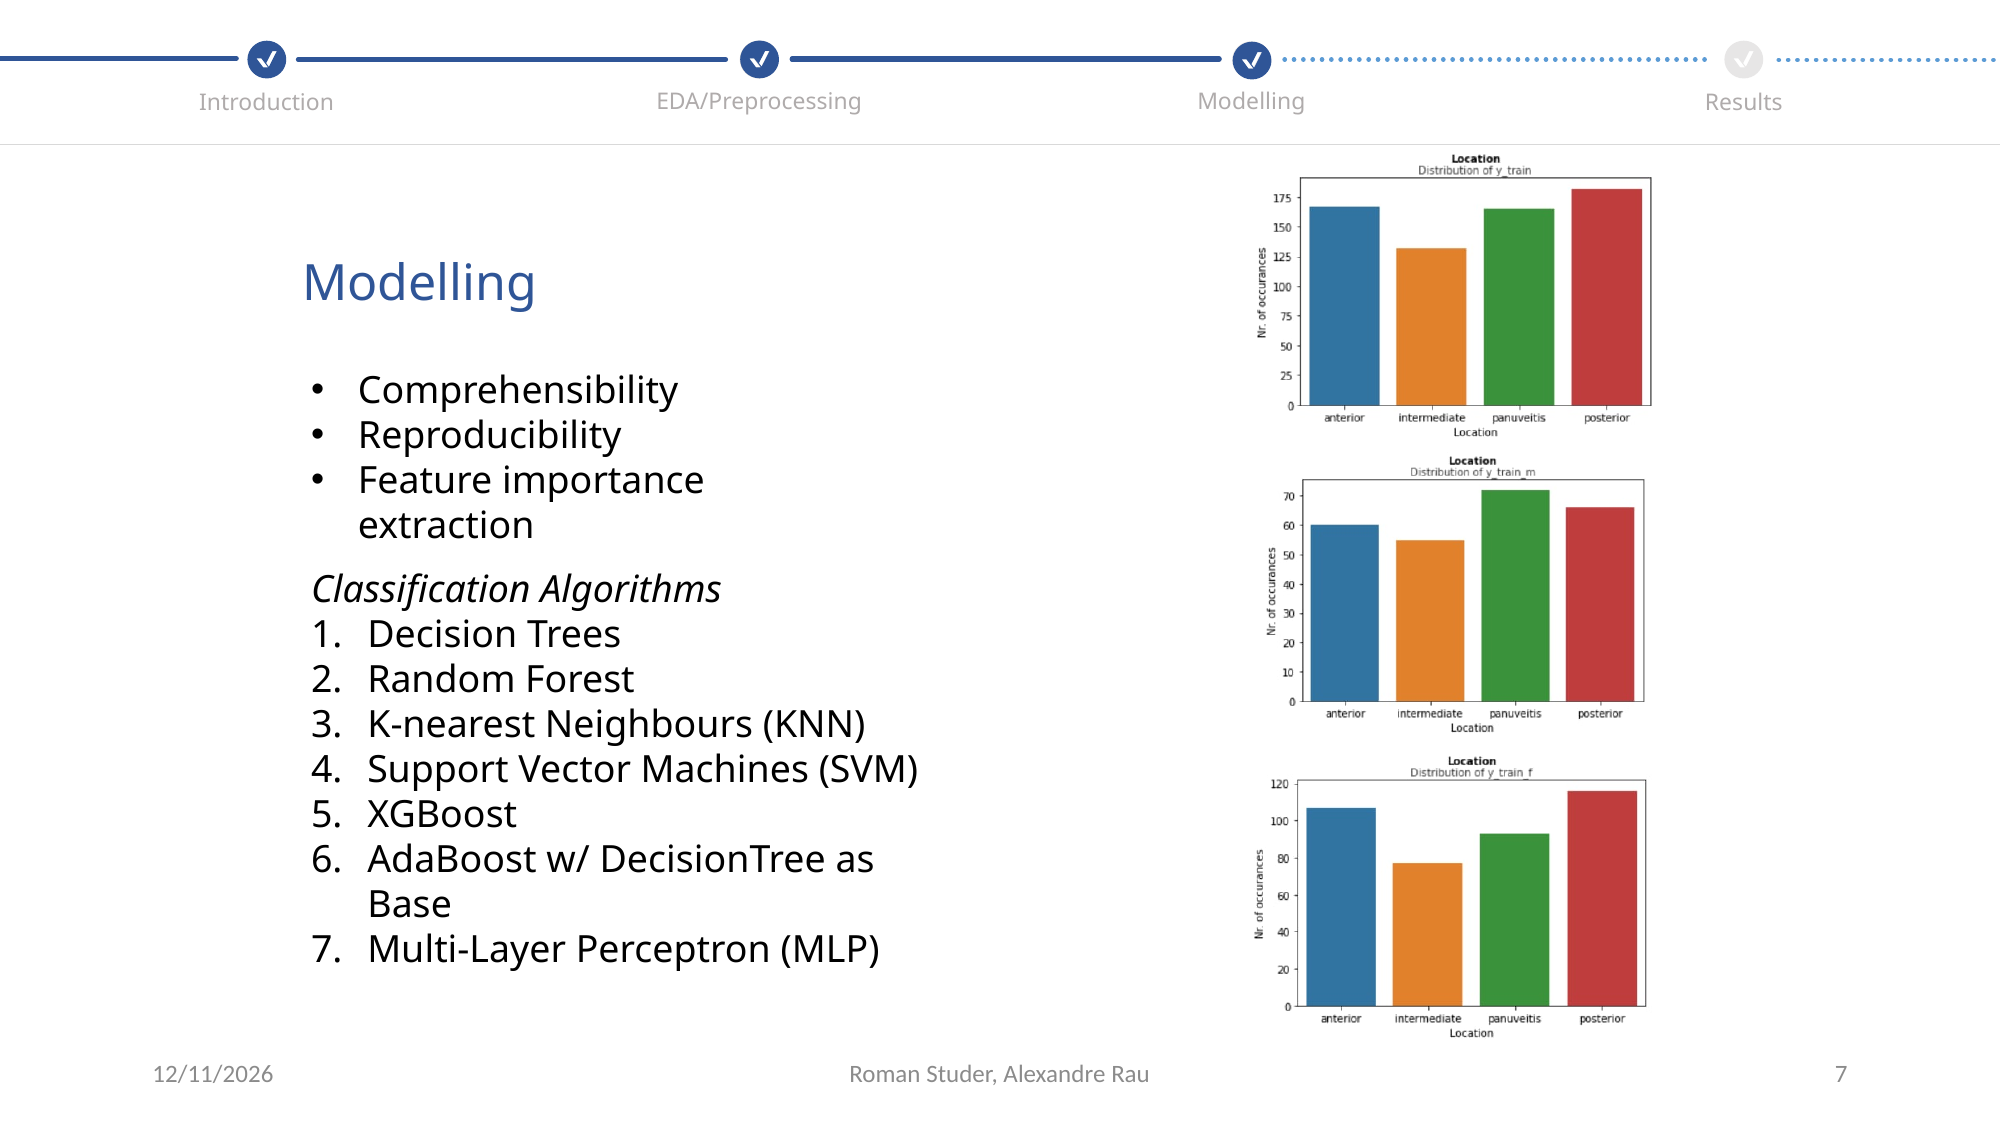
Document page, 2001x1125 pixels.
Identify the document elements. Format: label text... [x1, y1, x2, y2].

text_box [247, 40, 287, 79]
text_box EDA/Preprocessing [633, 79, 886, 122]
text_box Modelling [287, 243, 553, 319]
text_box [1232, 41, 1272, 78]
slide_number 7 [1412, 1042, 1863, 1103]
text_box Introduction [181, 79, 353, 122]
footer Roman Studer, Alexandre Rau [662, 1042, 1338, 1103]
picture [1218, 150, 1711, 1055]
text_box Results [1620, 80, 1868, 123]
text_box Classification Algorithms Decision Trees Random Forest K-nearest Neighbours (KNN) Support Vector Machines (SVM) XGBoost AdaBoost w/ DecisionTree as Base Multi-Layer Perceptron (MLP) [296, 558, 955, 978]
text_box [1724, 40, 1764, 79]
text_box Modelling [1119, 78, 1384, 122]
text_box [740, 40, 779, 79]
text_box Comprehensibility Reproducibility Feature importance extraction [296, 358, 861, 554]
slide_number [137, 1042, 588, 1103]
